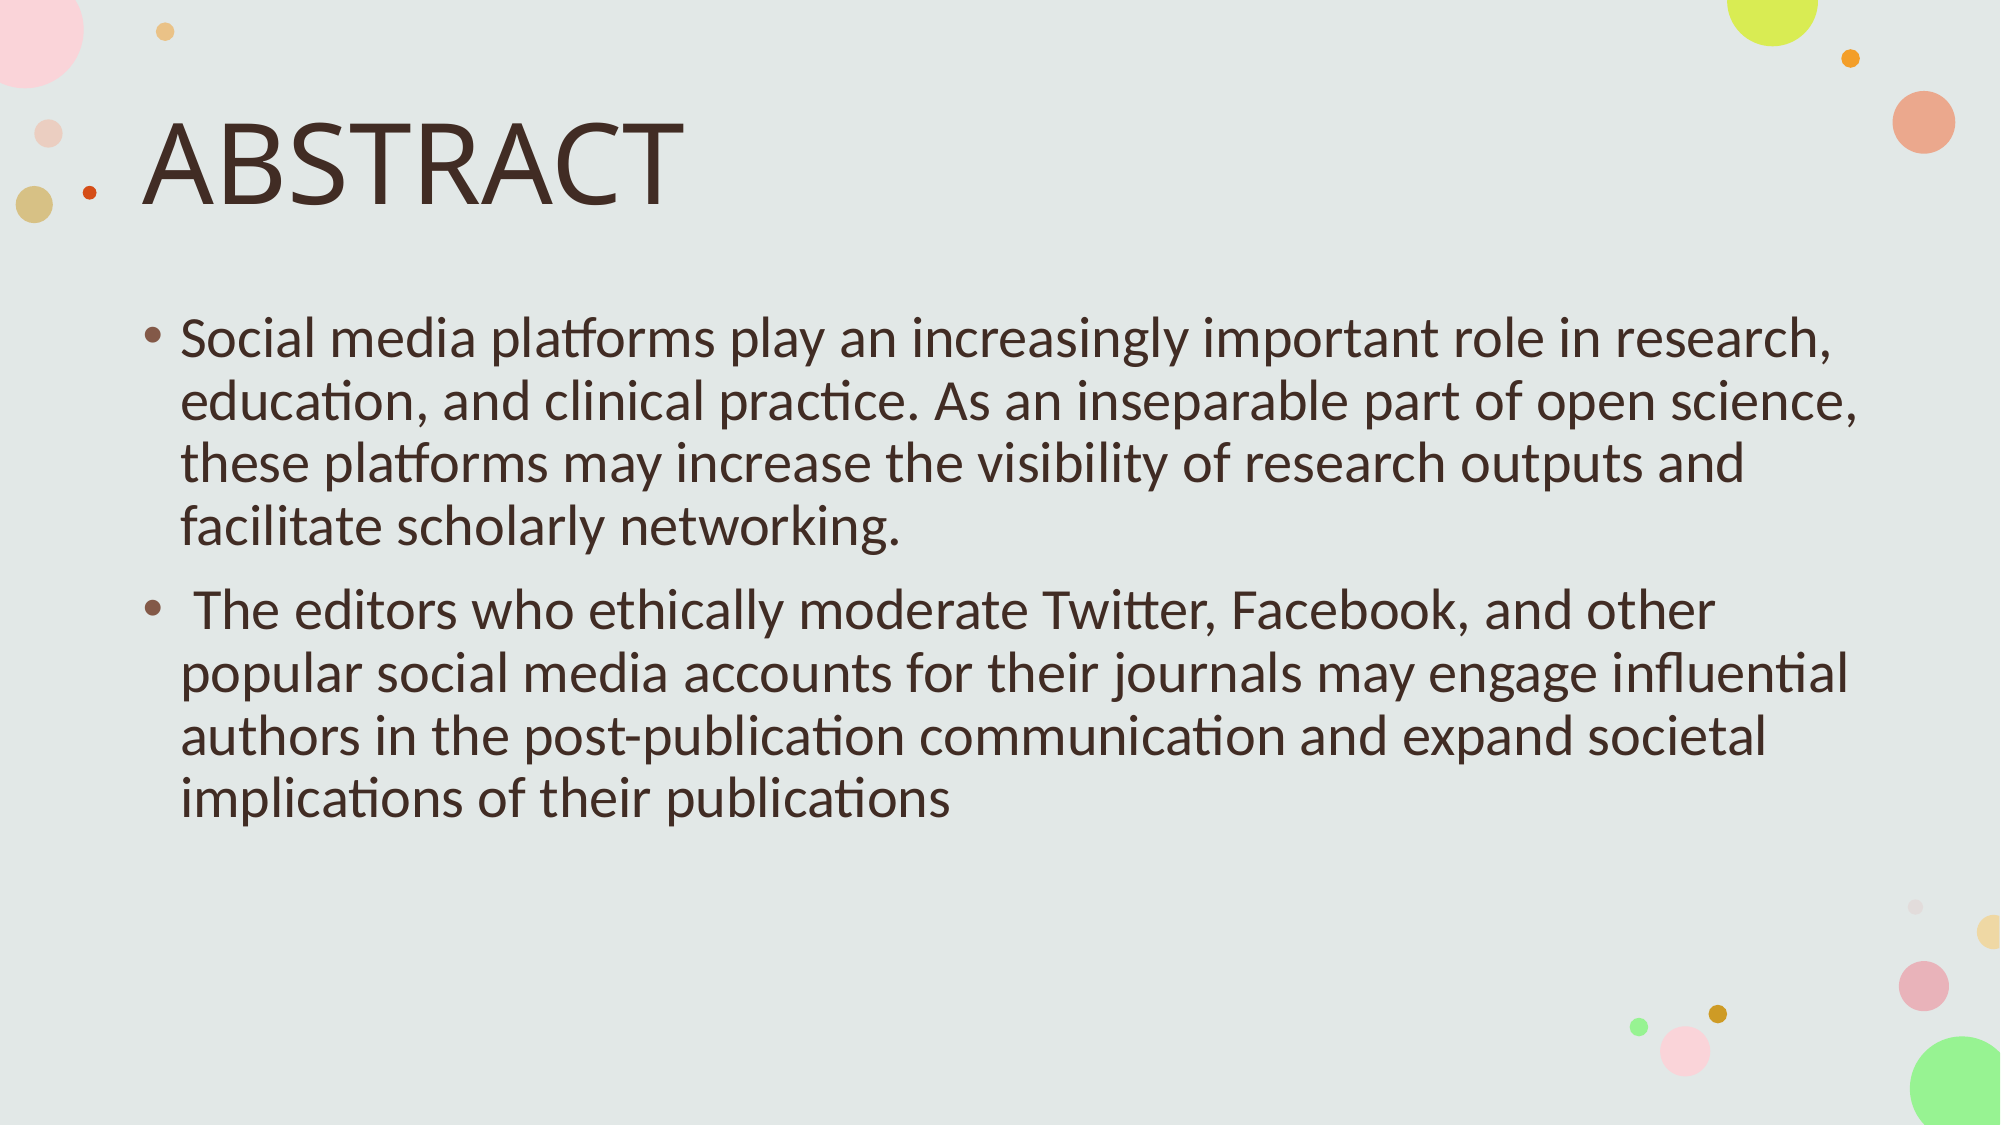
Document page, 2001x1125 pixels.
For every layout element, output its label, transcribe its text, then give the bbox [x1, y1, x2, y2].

list Social media platforms play an increasingly important role in research, education, and clinical practice. As an inseparable part of open science, these platforms may increase the visibility of research outputs and facilitate scholarly networking. The editors who ethically moderate Twitter, Facebook, and other popular social media accounts for their journals may engage influential authors in the post-publication communication and expand societal implications of their publications [127, 299, 1877, 1014]
title ABSTRACT [127, 59, 1877, 278]
